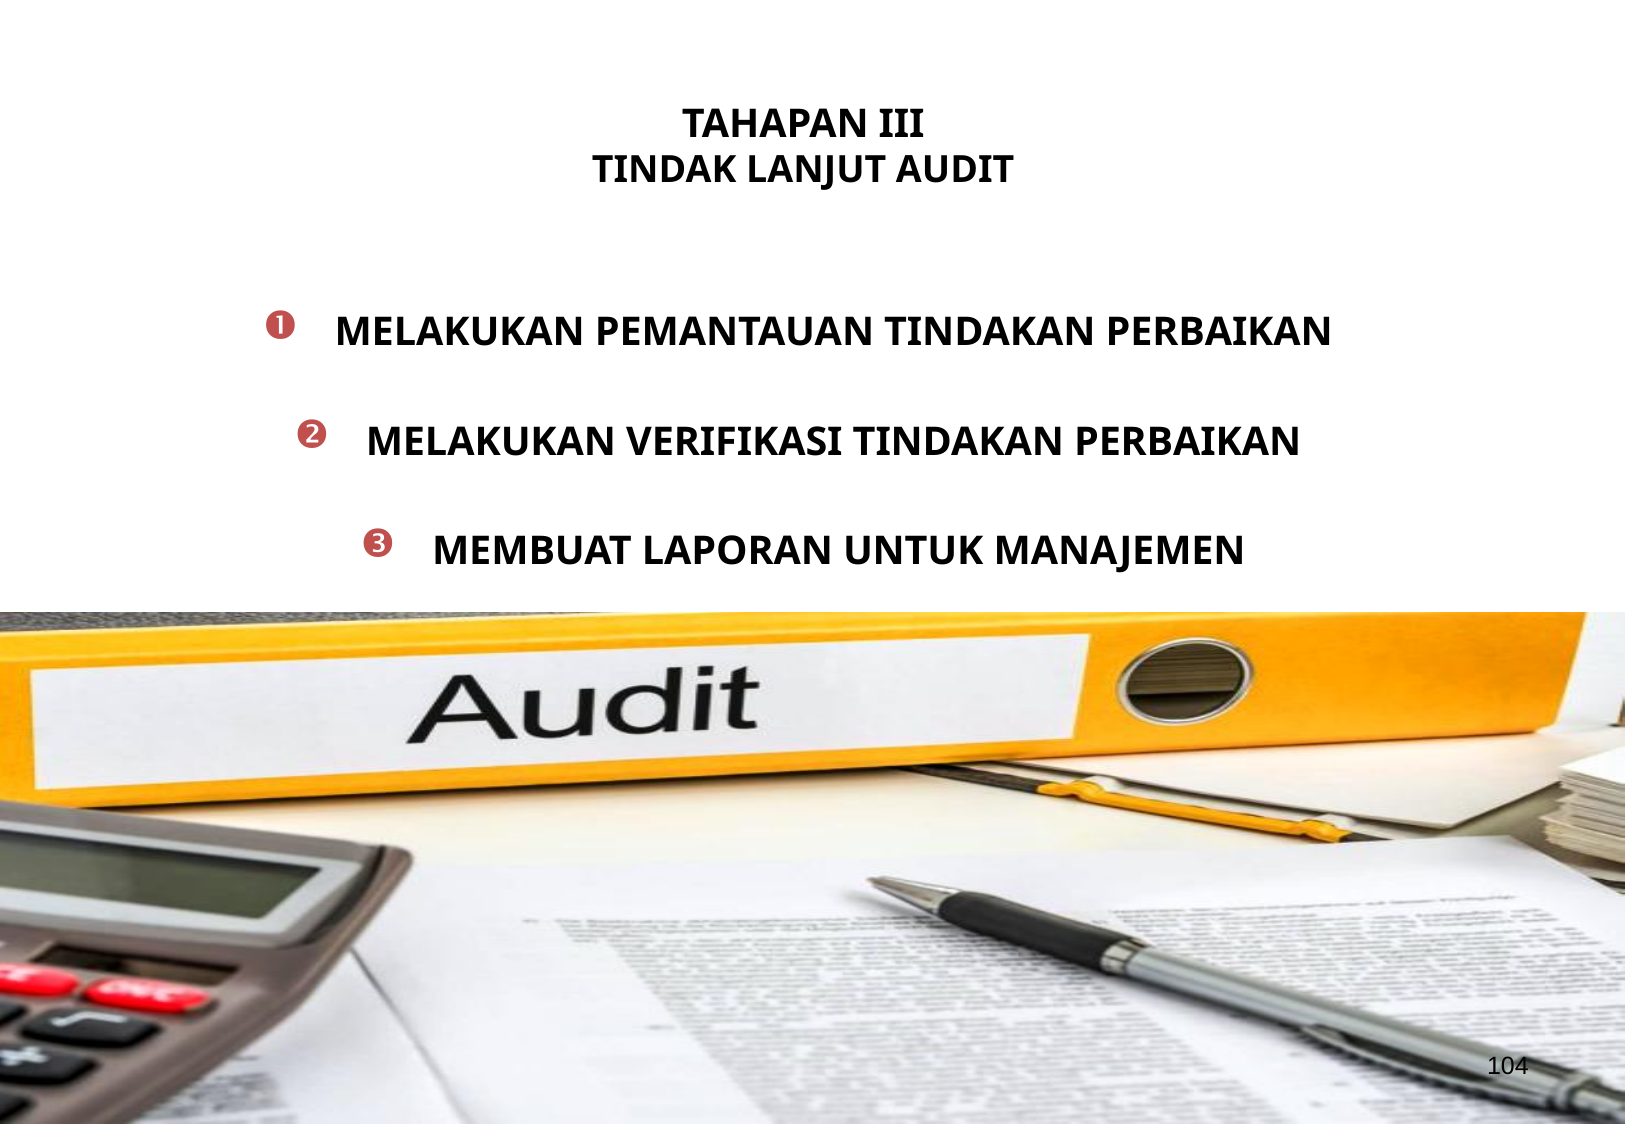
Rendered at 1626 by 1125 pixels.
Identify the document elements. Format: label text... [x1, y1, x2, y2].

text_box TAHAPAN III TINDAK LANJUT AUDIT [112, 74, 1494, 213]
text_box MELAKUKAN PEMANTAUAN TINDAKAN PERBAIKAN MELAKUKAN VERIFIKASI TINDAKAN PERBAIKAN MEMBUAT LAPORAN UNTUK MANAJEMEN [81, 237, 1526, 609]
picture [0, 612, 1625, 1124]
